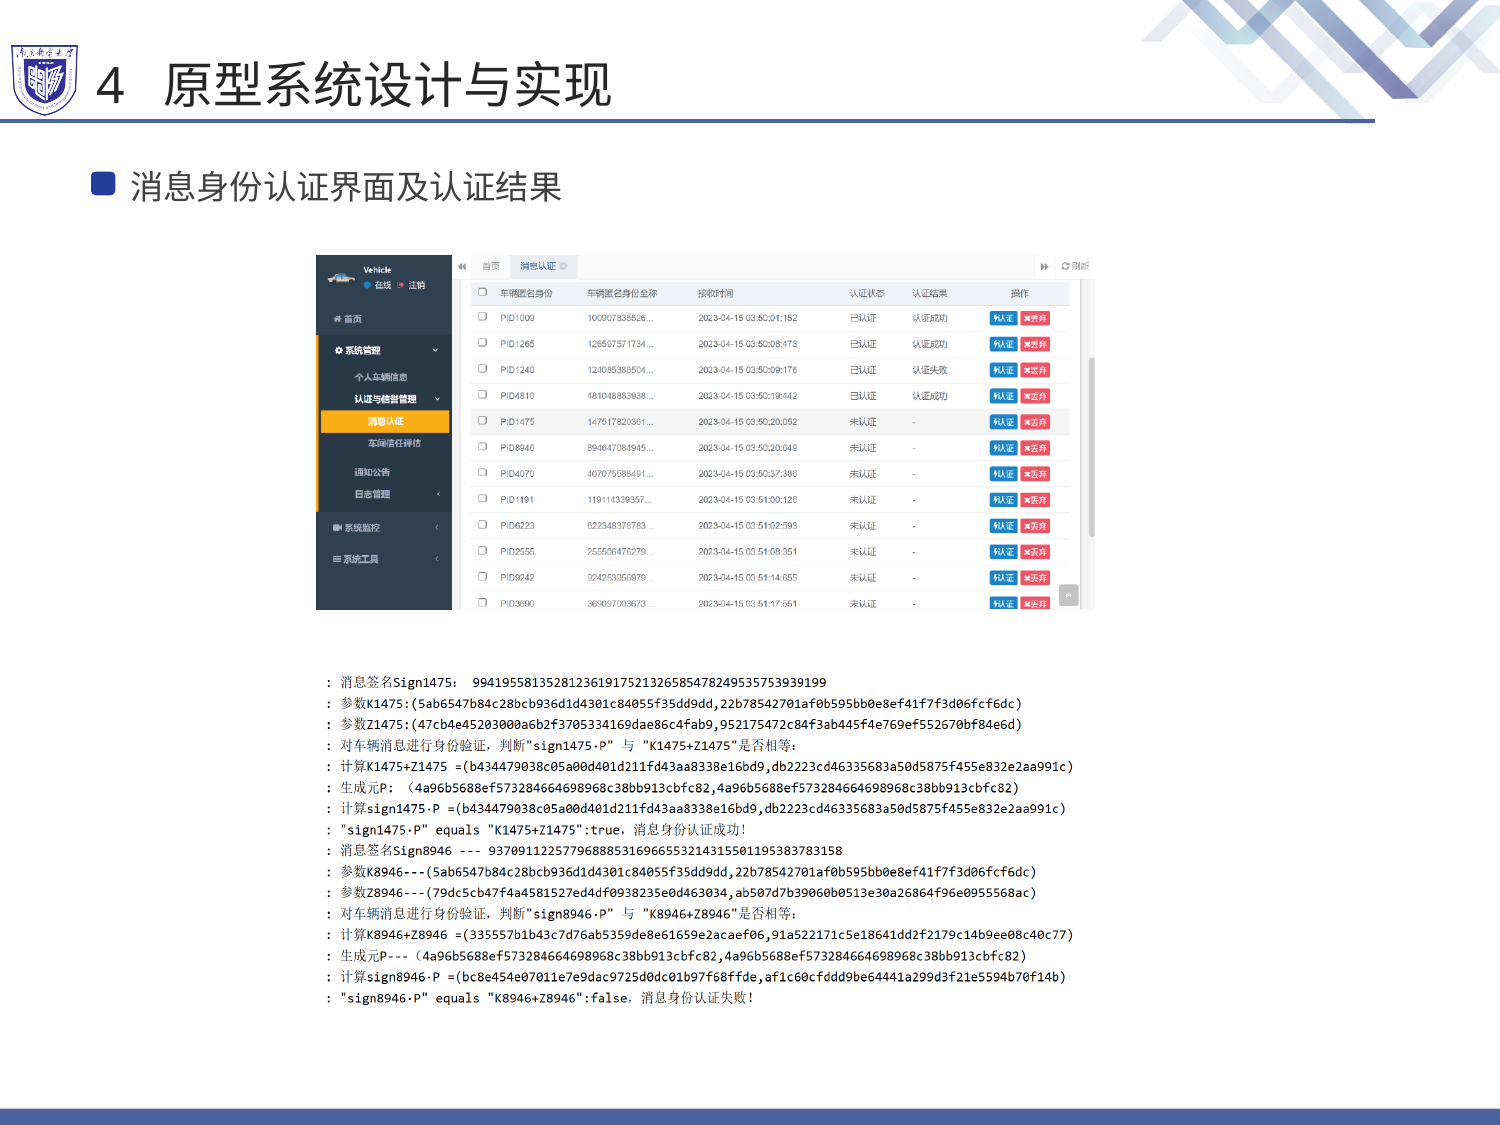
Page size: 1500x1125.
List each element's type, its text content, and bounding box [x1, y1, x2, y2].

picture [315, 670, 1086, 1007]
picture [315, 254, 1096, 611]
picture [1059, 1, 1500, 124]
text_box [91, 171, 116, 196]
title 4 原型系统设计与实现 [85, 41, 1435, 130]
text_box 消息身份认证界面及认证结果 [115, 158, 1233, 214]
picture [11, 45, 78, 116]
